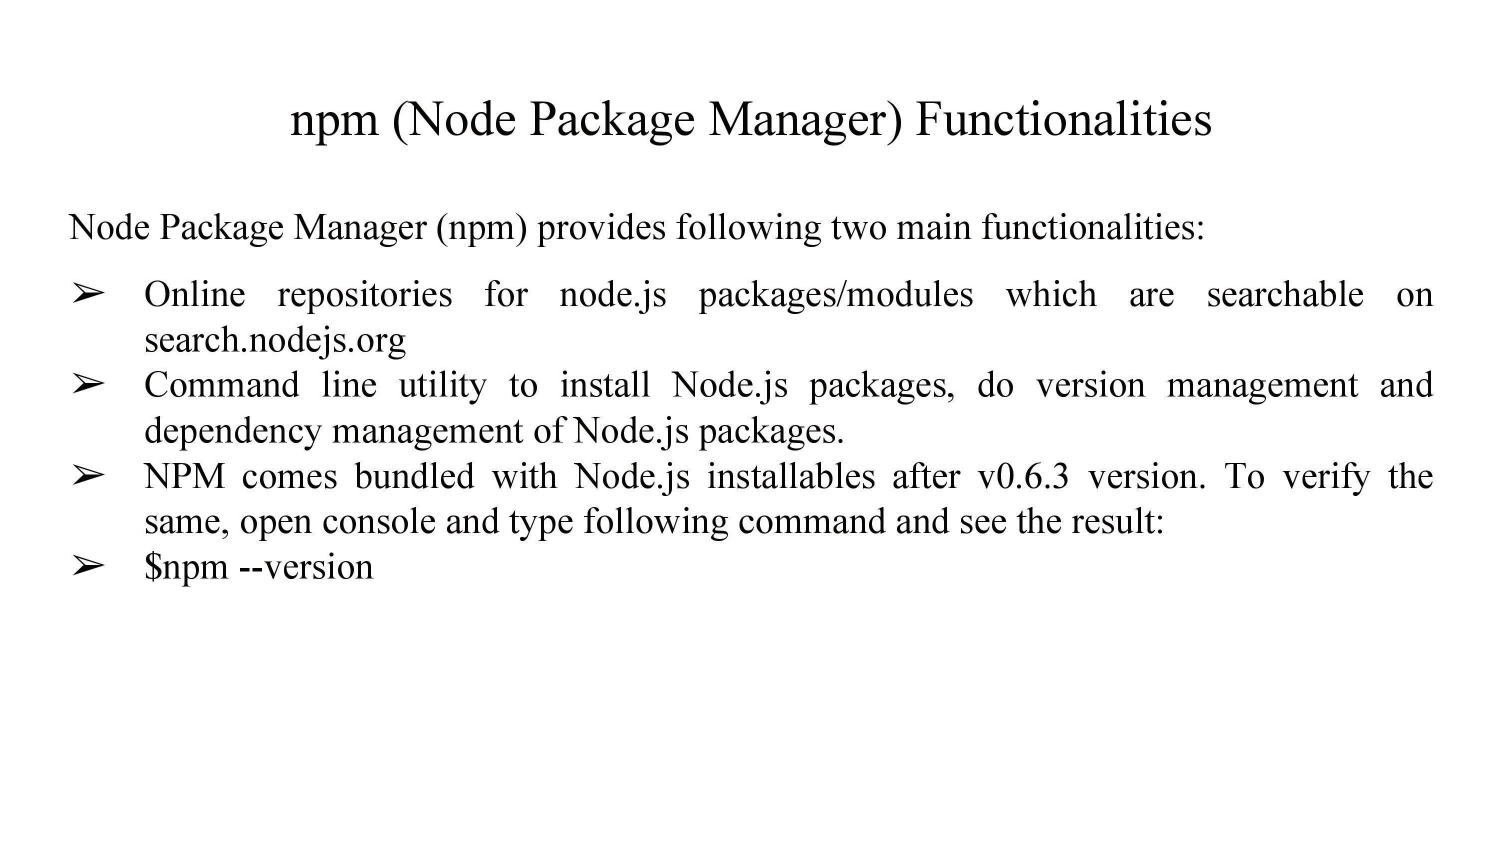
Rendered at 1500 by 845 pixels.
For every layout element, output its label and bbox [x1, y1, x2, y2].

text_box [0, 0, 1500, 844]
